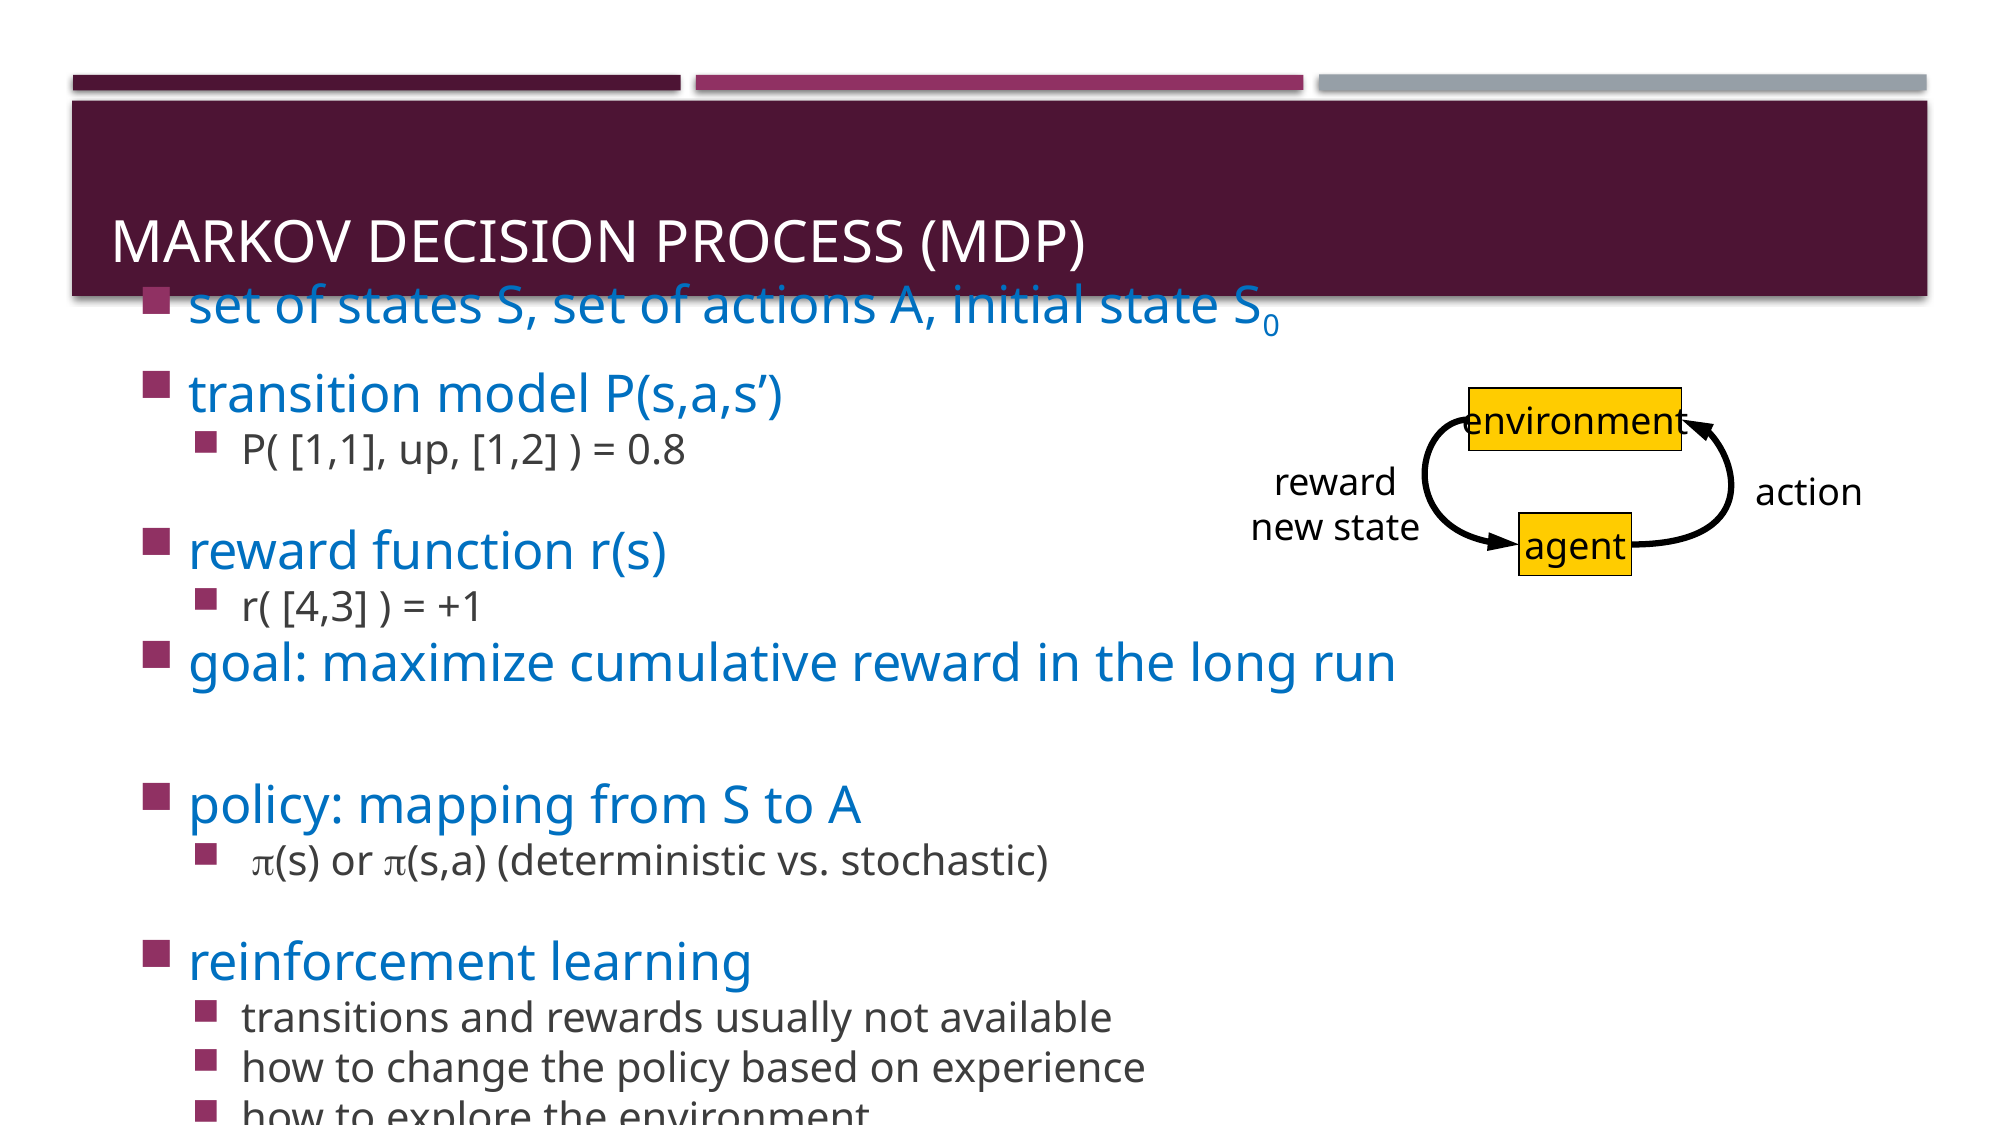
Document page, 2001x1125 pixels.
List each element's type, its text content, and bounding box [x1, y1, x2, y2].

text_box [1631, 418, 1683, 546]
text_box environment [1468, 388, 1682, 451]
text_box agent [1519, 513, 1632, 576]
title Markov Decision Process (MDP) [95, 115, 1905, 282]
text_box action [1740, 460, 1879, 521]
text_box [1468, 418, 1520, 546]
text_box reward new state [1235, 450, 1436, 556]
list set of states S, set of actions A, initial state S0 transition model P(s,a,s’) P( [1,1], up, [1,2] ) = 0.8 reward function r(s) r( [4,3] ) = +1 goal: maximize cumulative reward in the long run policy: mapping from S to A (s) or (s,a) (deterministic vs. stochastic) reinforcement learning transitions and rewards usually not available how to change the policy based on experience how to explore the environment [122, 336, 1803, 1077]
